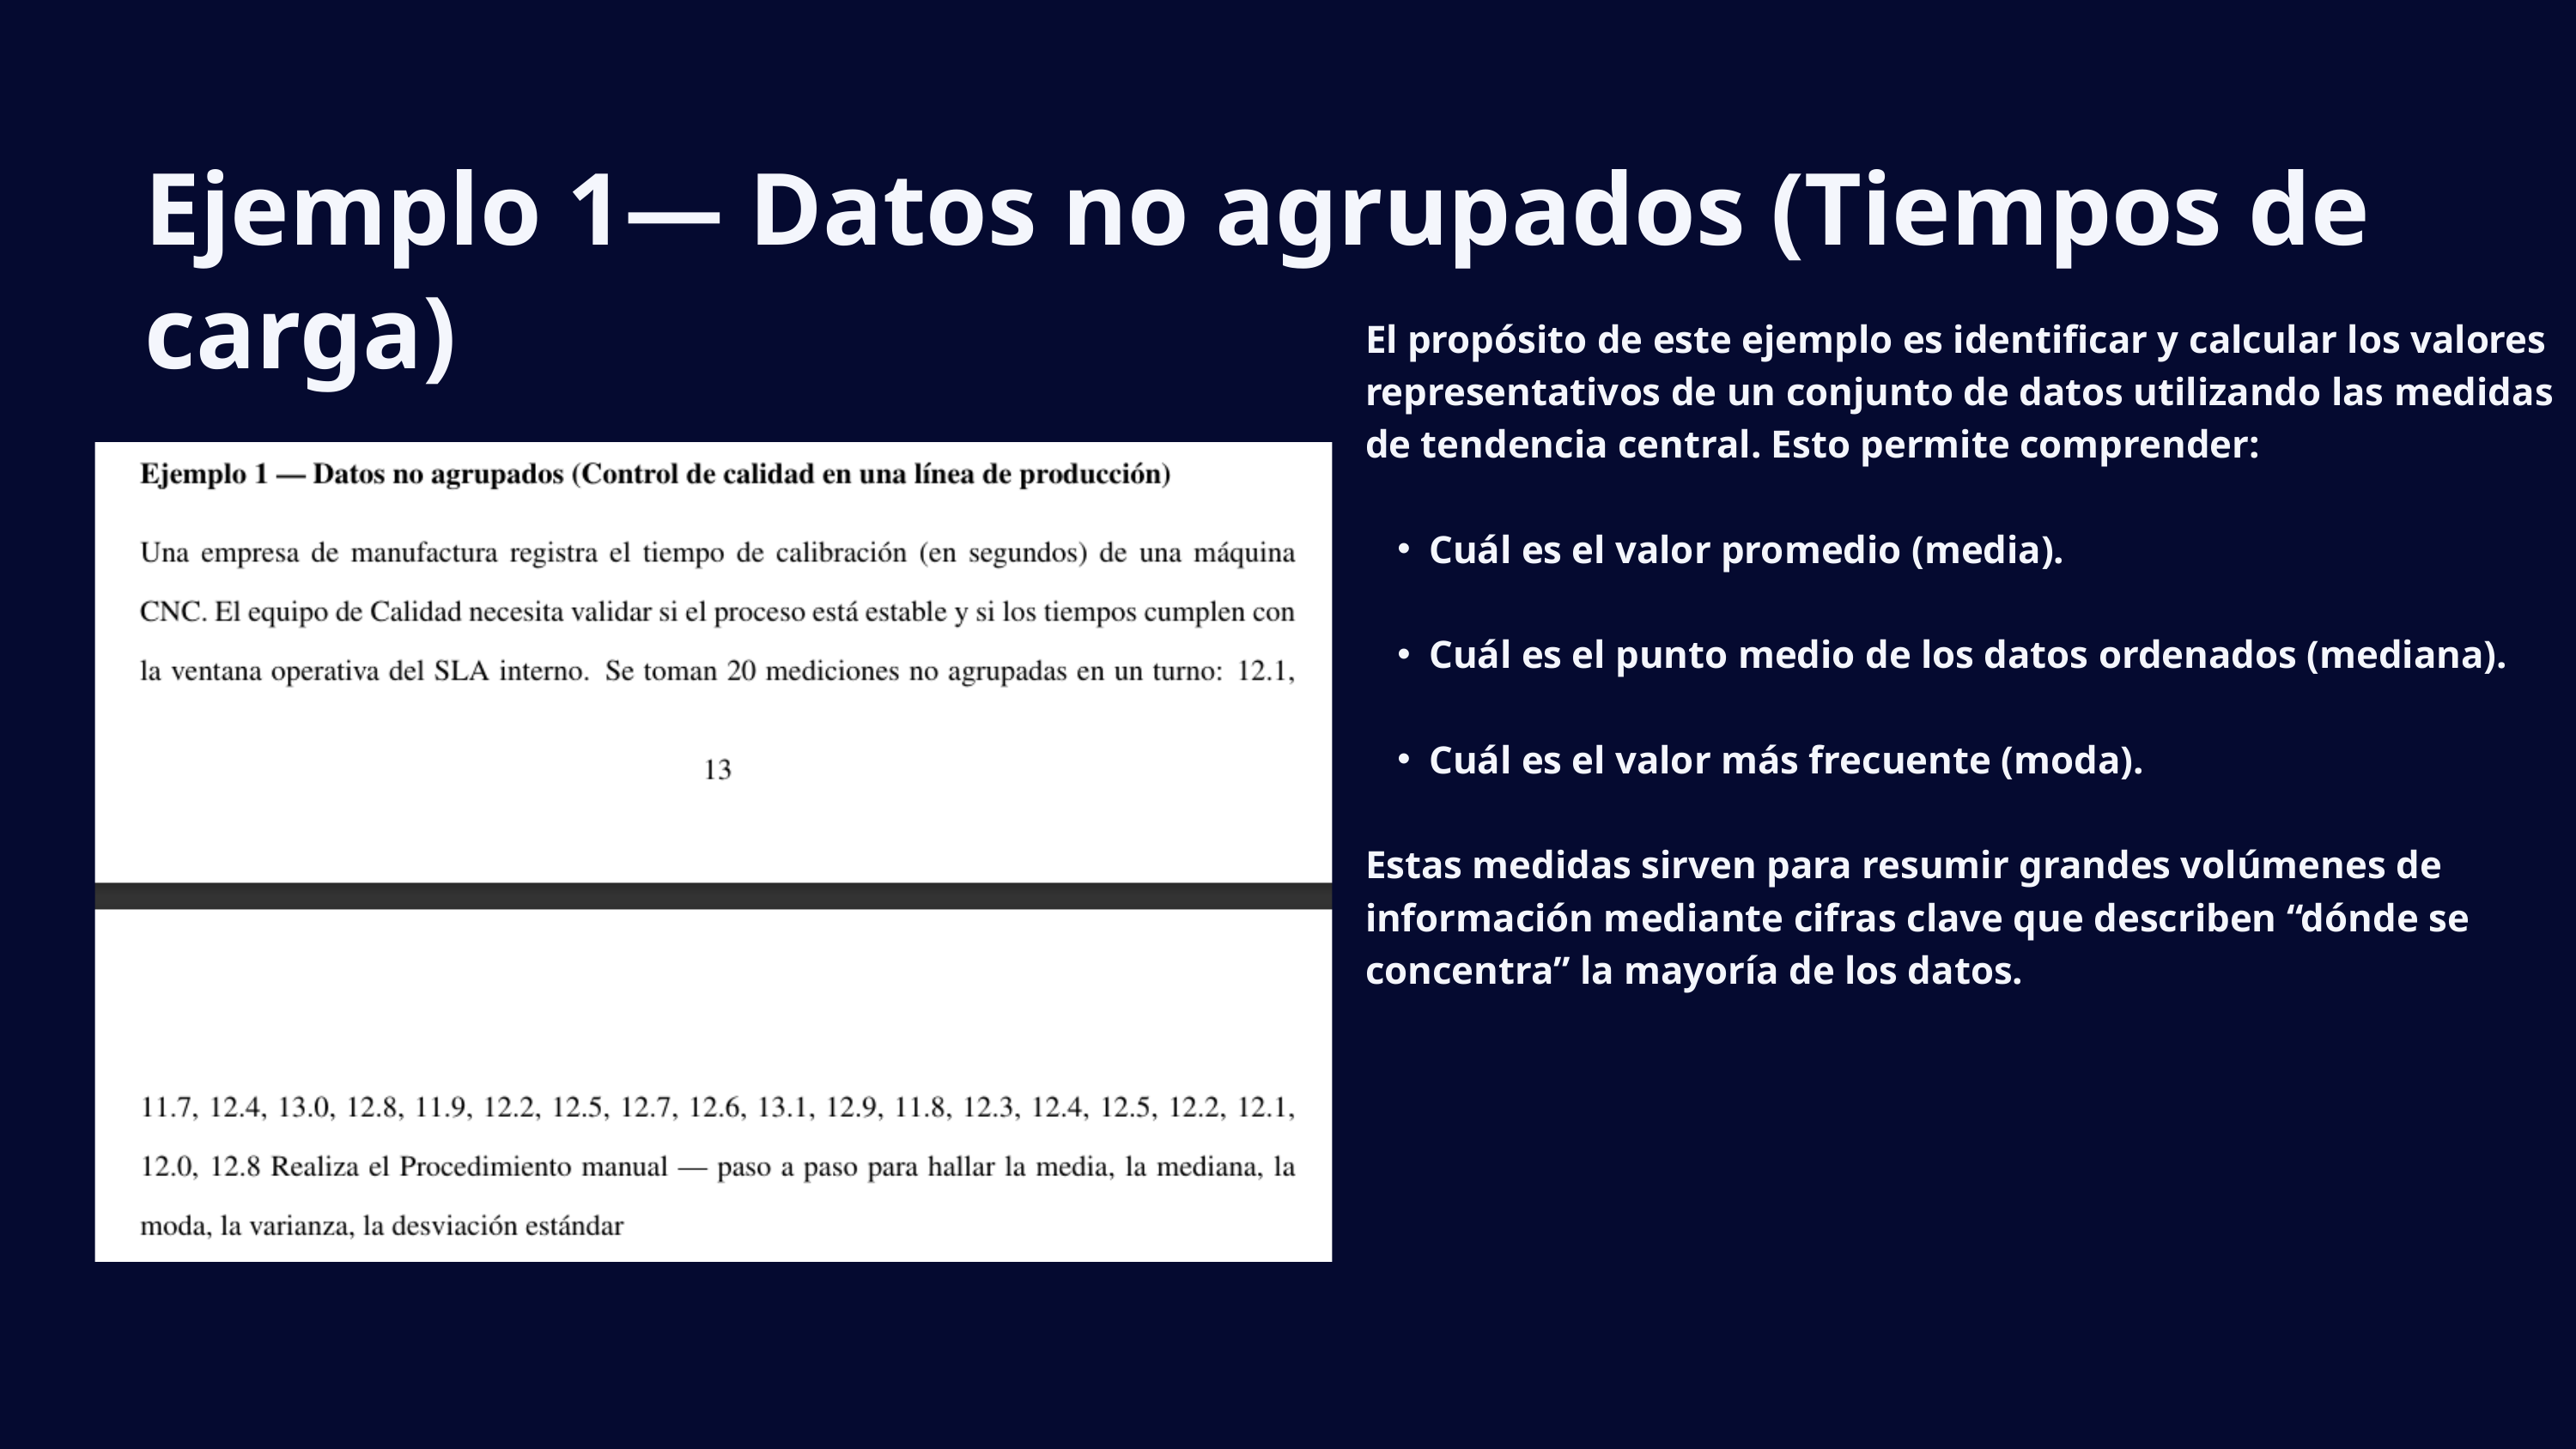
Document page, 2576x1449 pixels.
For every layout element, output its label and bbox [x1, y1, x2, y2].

text_box [0, 0, 2576, 1449]
